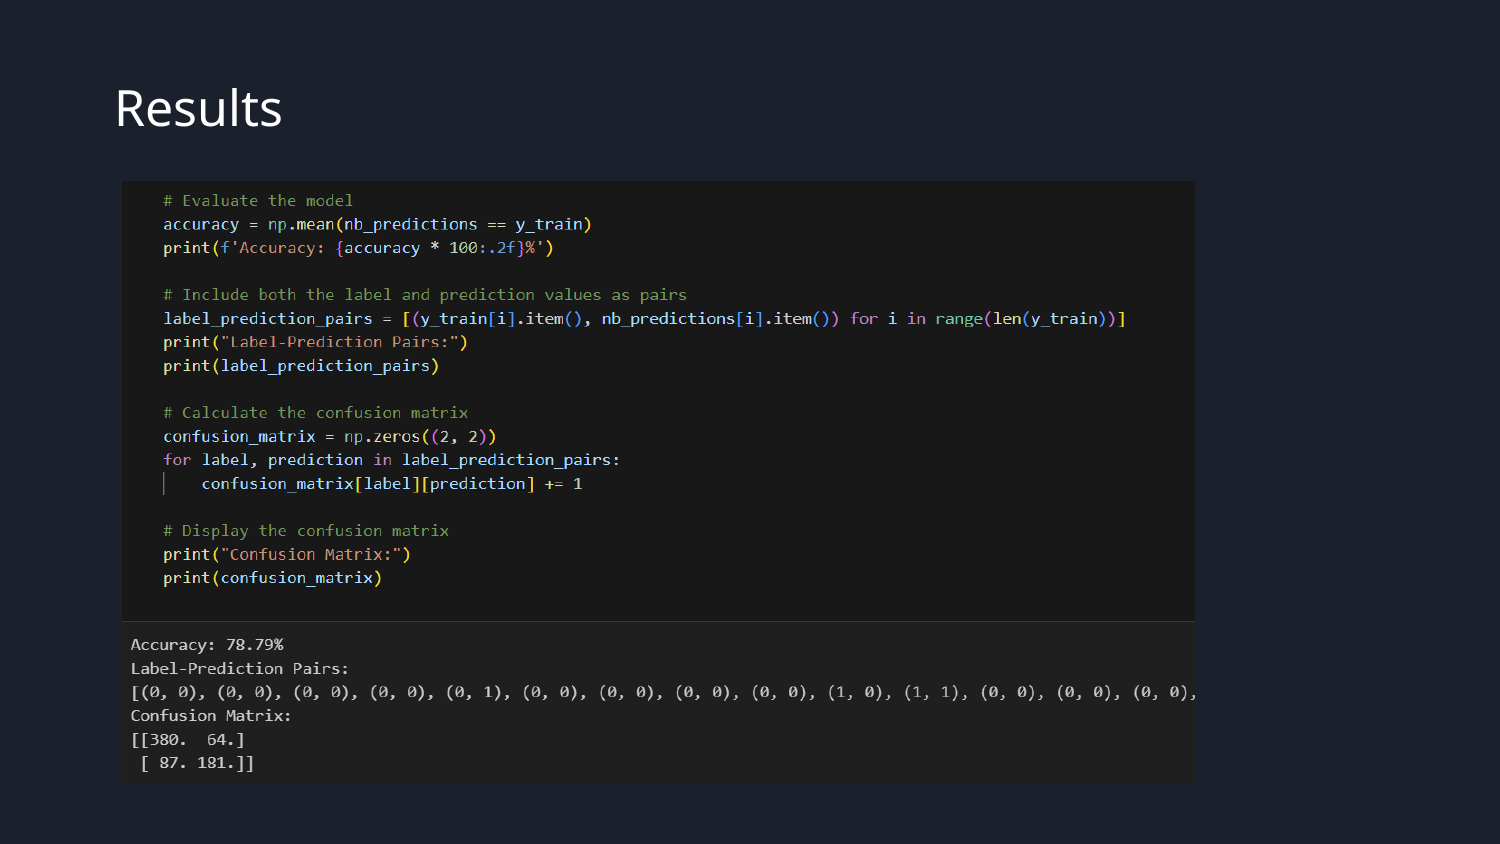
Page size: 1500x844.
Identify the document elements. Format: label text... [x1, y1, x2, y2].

picture [122, 181, 1195, 784]
title Results [103, 28, 766, 192]
